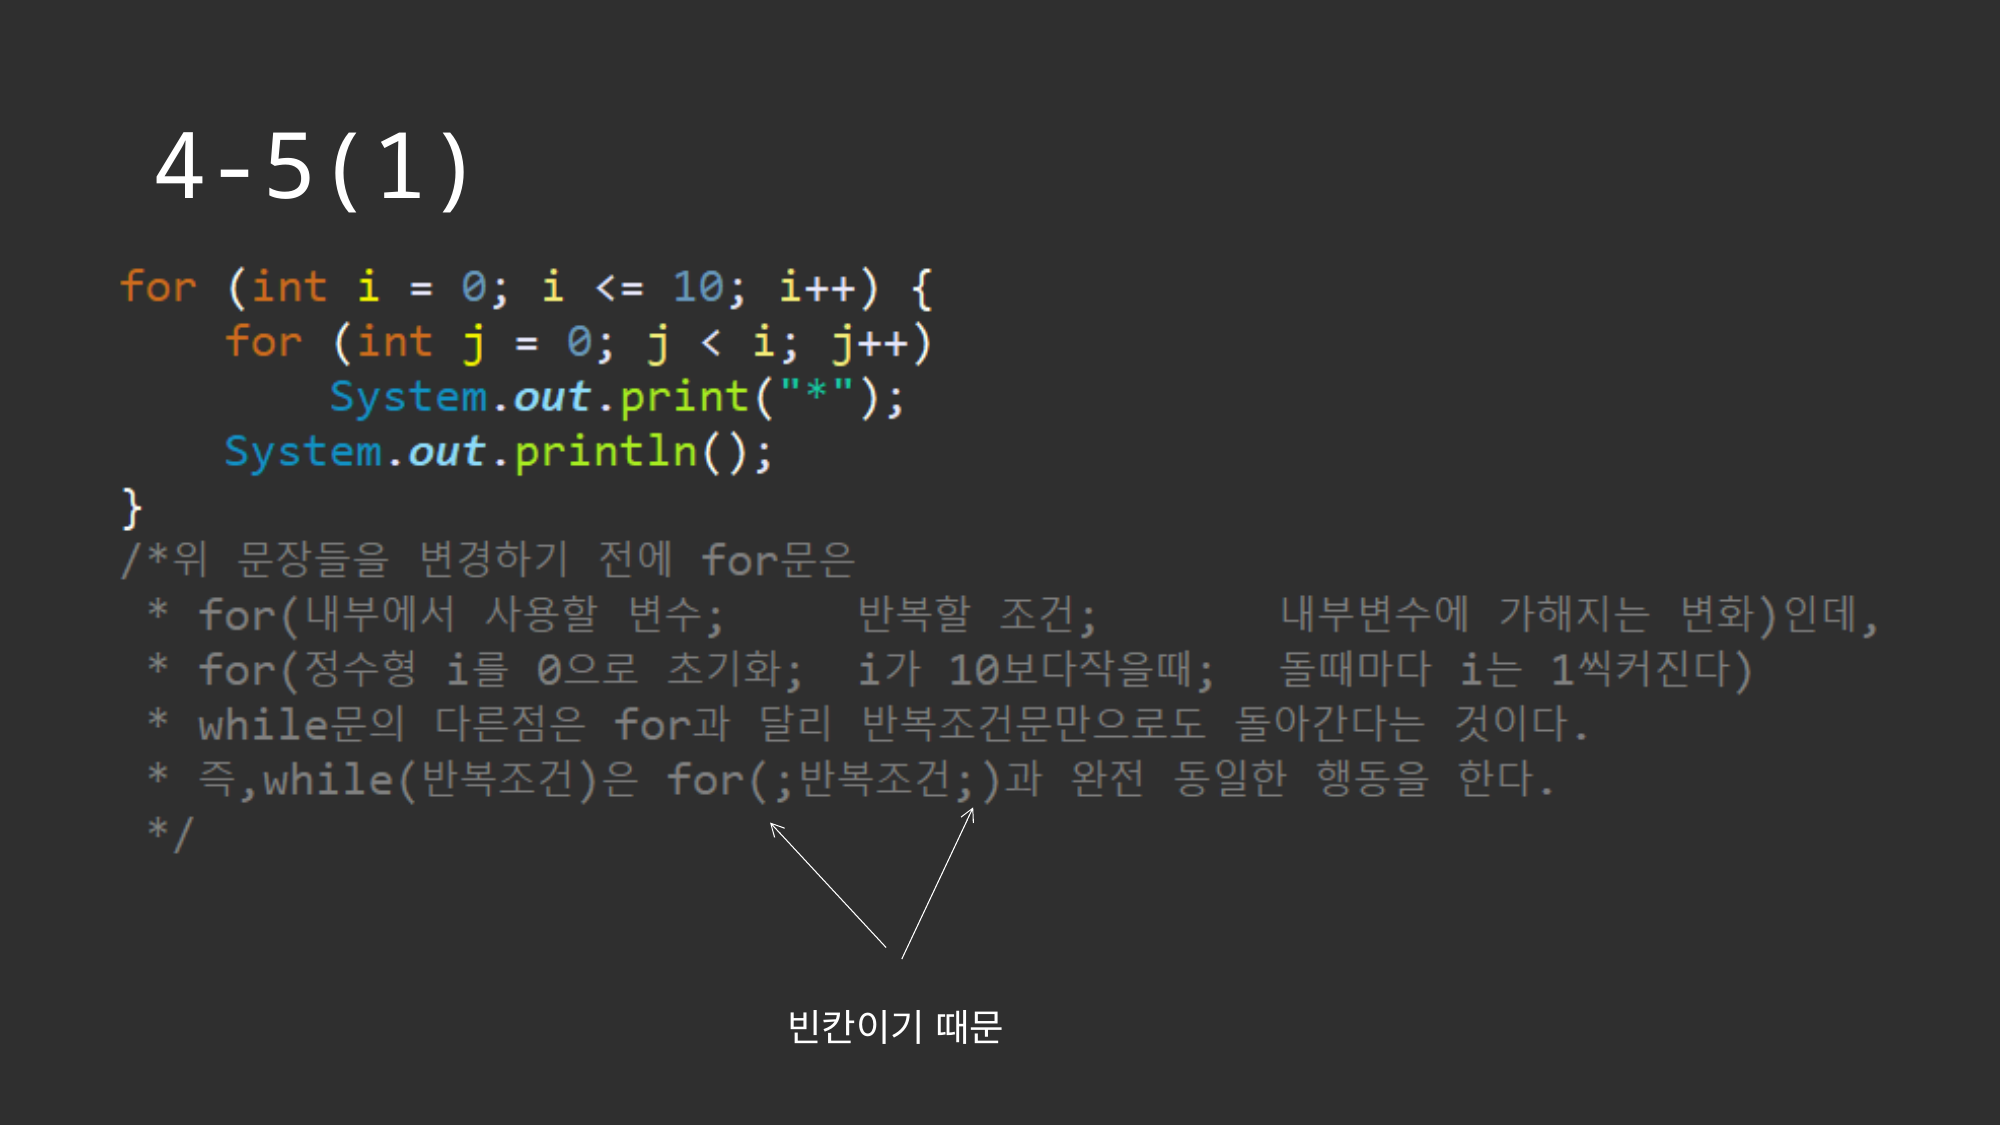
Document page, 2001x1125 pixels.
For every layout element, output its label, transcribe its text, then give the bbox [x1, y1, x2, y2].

title 4-5(1) [137, 59, 1863, 259]
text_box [861, 847, 1014, 919]
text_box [765, 826, 891, 944]
text_box 빈칸이기 때문 [772, 996, 1061, 1057]
picture [113, 259, 1887, 866]
